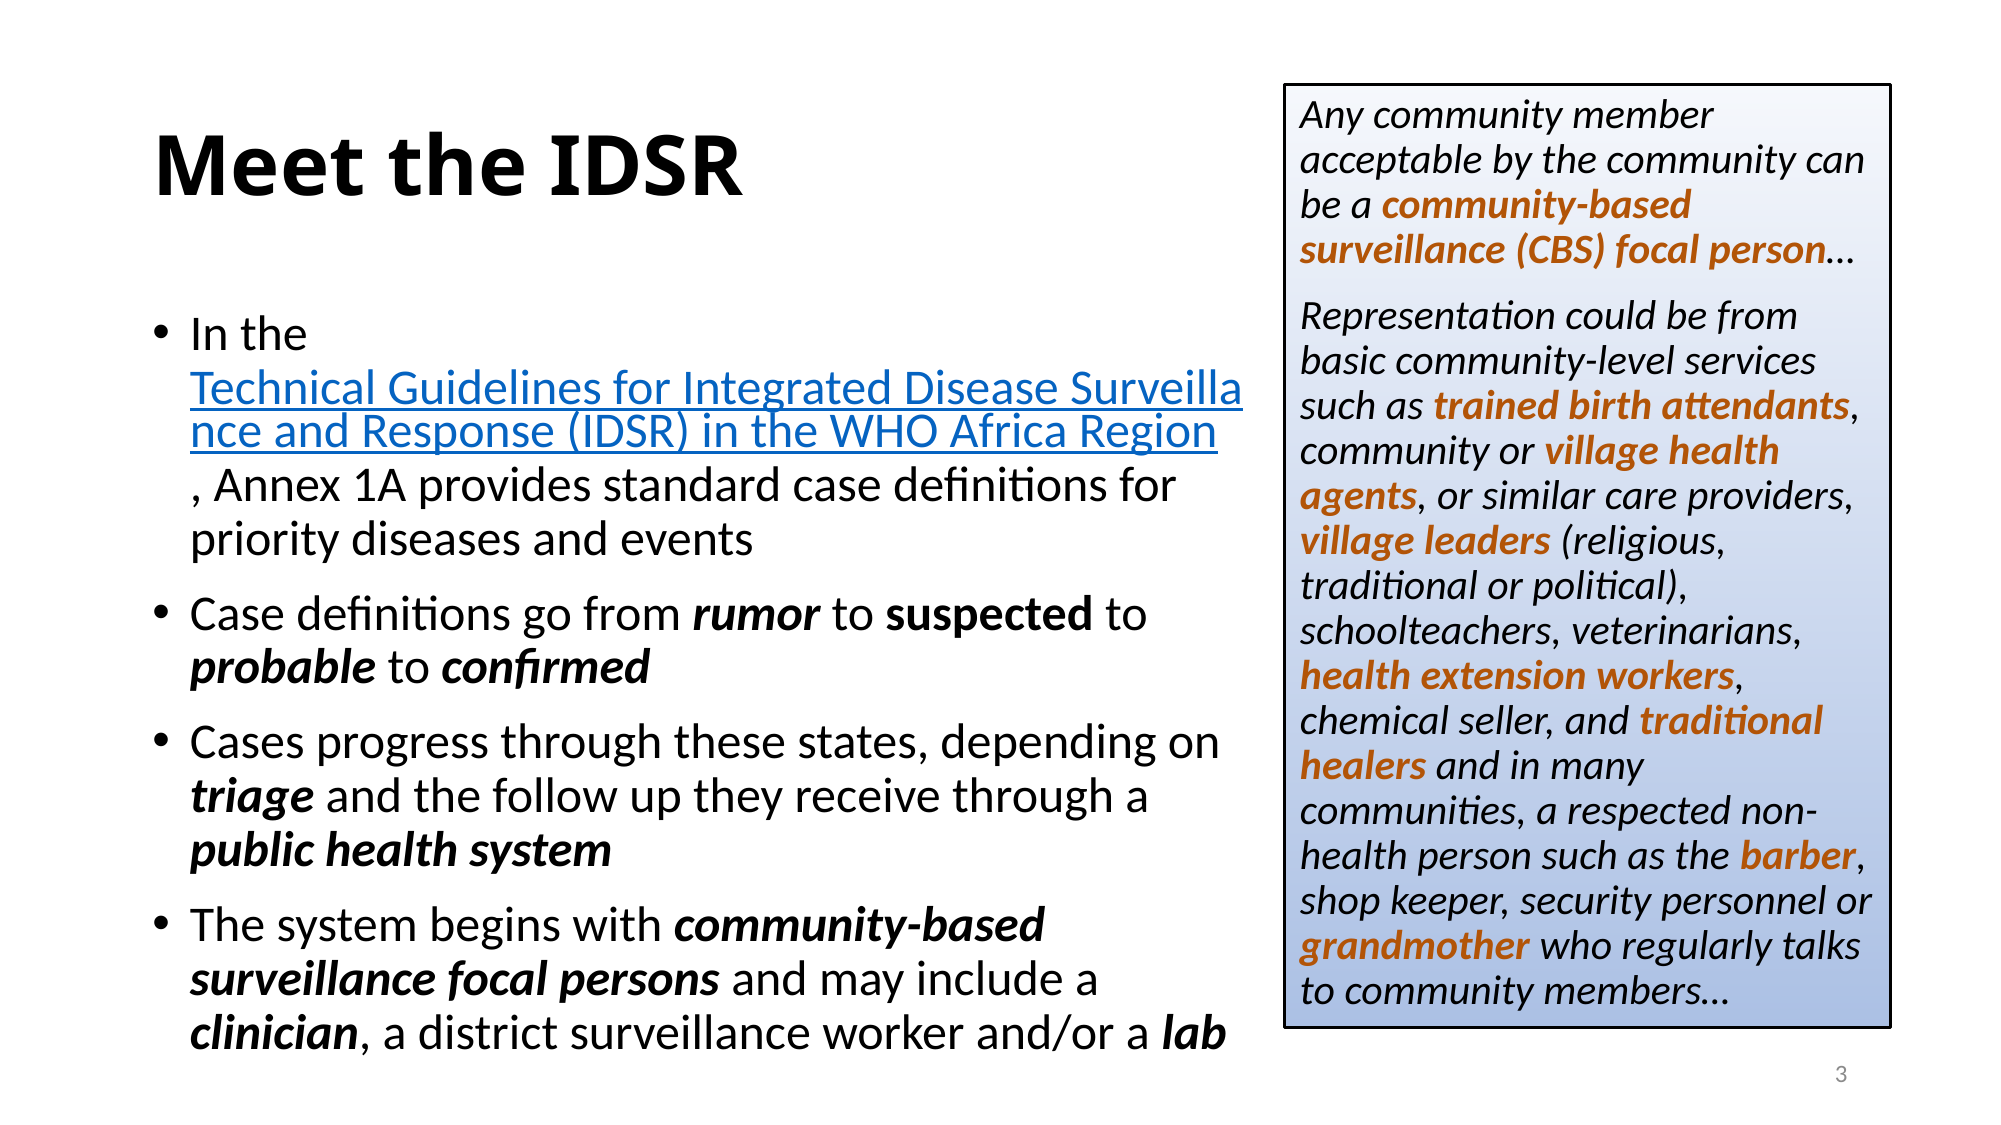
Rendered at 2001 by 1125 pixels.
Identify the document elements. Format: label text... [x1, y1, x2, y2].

title Meet the IDSR [137, 59, 1246, 278]
list In the Technical Guidelines for Integrated Disease Surveillance and Response (IDSR) in the WHO Africa Region, Annex 1A provides standard case definitions for priority diseases and events Case definitions go from rumor to suspected to probable to confirmed Cases progress through these states, depending on triage and the follow up they receive through a public health system The system begins with community-based surveillance focal persons and may include a clinician, a district surveillance worker and/or a lab [137, 299, 1280, 1014]
slide_number 2 [1412, 1042, 1863, 1103]
list Any community member acceptable by the community can be a community-based surveillance (CBS) focal person… Representation could be from basic community-level services such as trained birth attendants, community or village health agents, or similar care providers, village leaders (religious, traditional or political), schoolteachers, veterinarians, health extension workers, chemical seller, and traditional healers and in many communities, a respected non-health person such as the barber, shop keeper, security personnel or grandmother who regularly talks to community members… [1284, 84, 1891, 1028]
